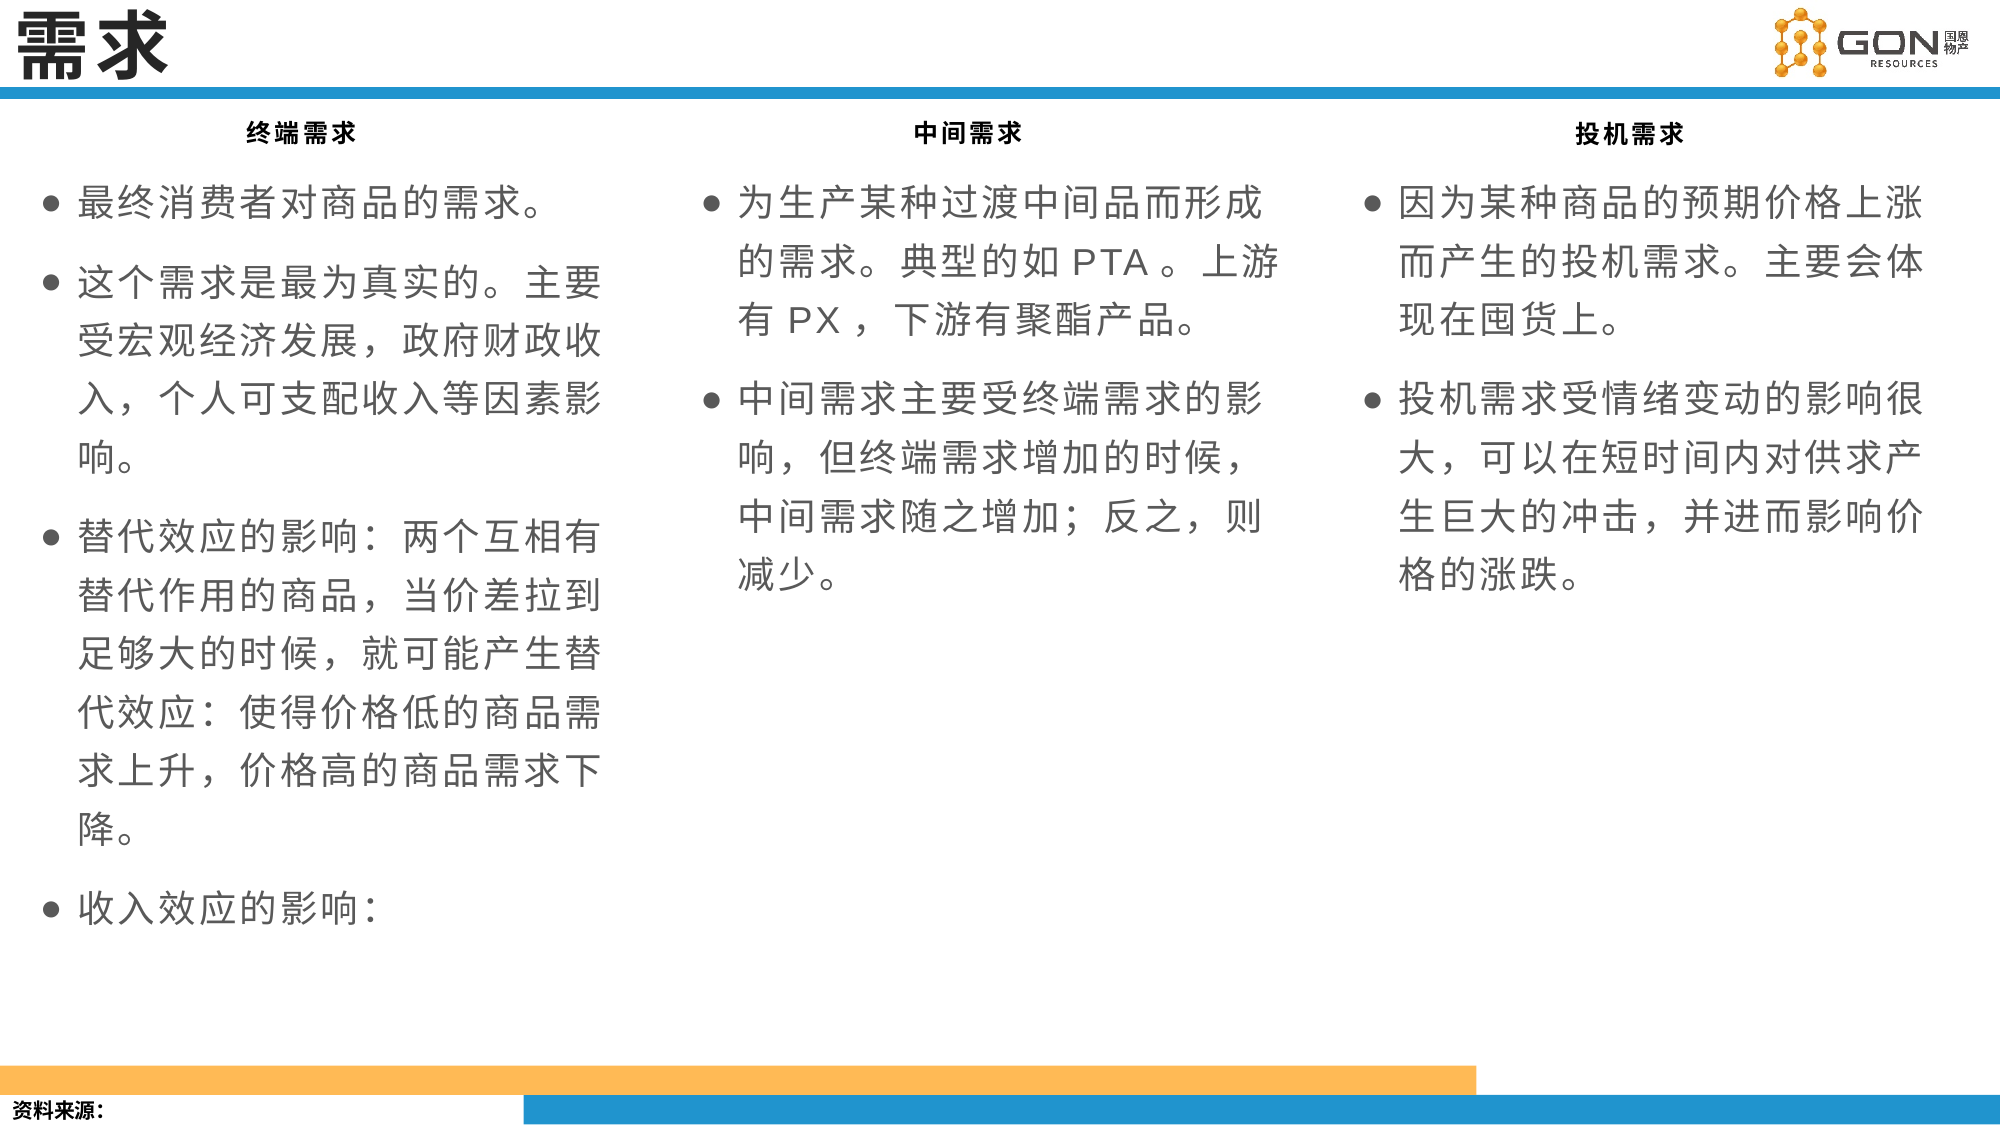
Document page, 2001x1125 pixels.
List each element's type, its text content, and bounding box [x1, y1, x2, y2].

list 因为某种商品的预期价格上涨而产生的投机需求。主要会体现在囤货上。 投机需求受情绪变动的影响很大，可以在短时间内对供求产生巨大的冲击，并进而影响价格的涨跌。 [1346, 158, 1980, 1066]
list 投机需求 [1349, 109, 1987, 149]
list 为生产某种过渡中间品而形成的需求。典型的如PTA。上游有PX，下游有聚酯产品。 中间需求主要受终端需求的影响，但终端需求增加的时候，中间需求随之增加；反之，则减少。 [685, 158, 1319, 1066]
list 终端需求 [20, 108, 658, 148]
list 中间需求 [686, 108, 1324, 148]
list 最终消费者对商品的需求。 这个需求是最为真实的。主要受宏观经济发展，政府财政收入，个人可支配收入等因素影响。 替代效应的影响：两个互相有替代作用的商品，当价差拉到足够大的时候，就可能产生替代效应：使得价格低的商品需求上升，价格高的商品需求下降。 收入效应的影响： [25, 158, 658, 1066]
picture [1762, 0, 1978, 86]
title 需求 [0, 0, 1717, 88]
